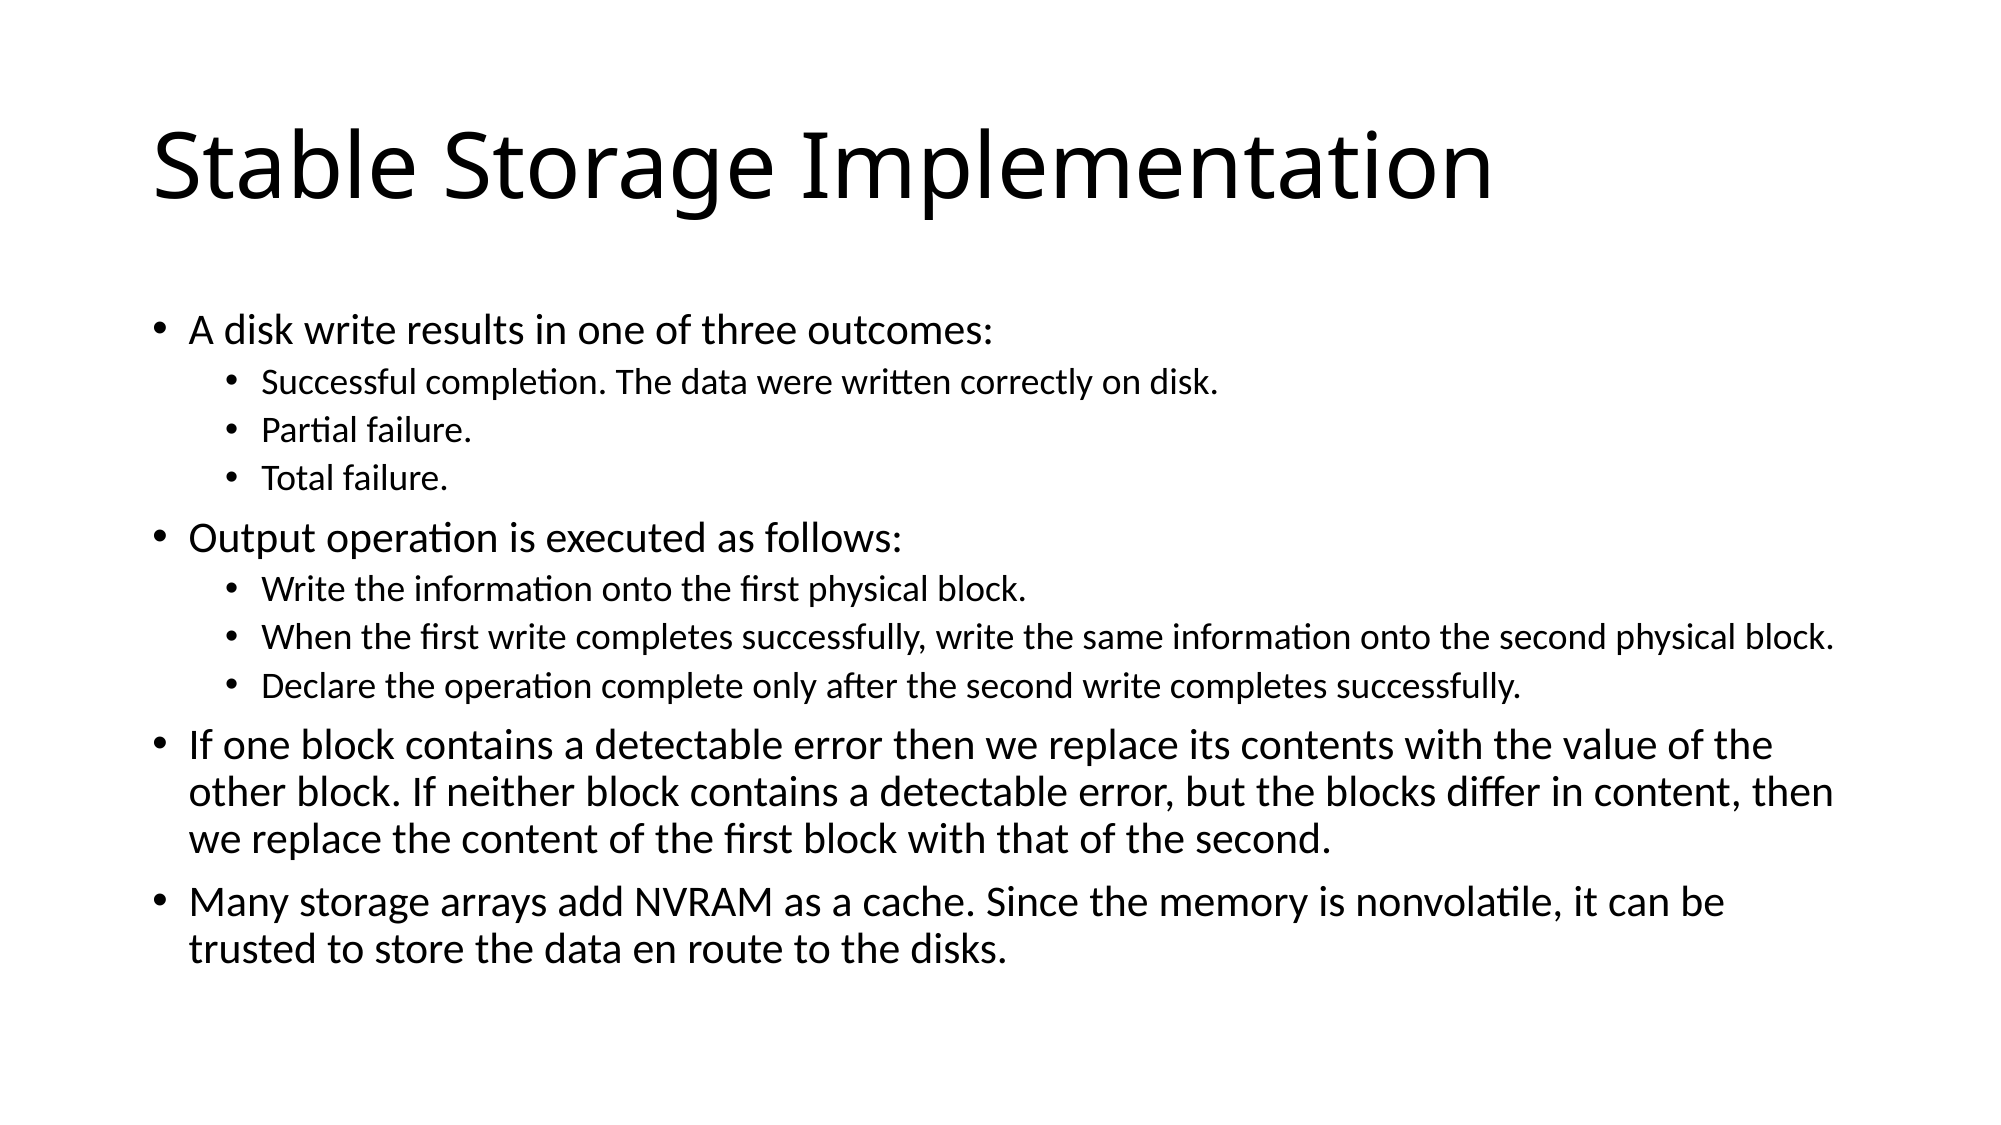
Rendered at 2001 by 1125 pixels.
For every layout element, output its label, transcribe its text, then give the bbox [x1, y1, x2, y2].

list A disk write results in one of three outcomes: Successful completion. The data were written correctly on disk. Partial failure. Total failure. Output operation is executed as follows: Write the information onto the first physical block. When the first write completes successfully, write the same information onto the second physical block. Declare the operation complete only after the second write completes successfully. If one block contains a detectable error then we replace its contents with the value of the other block. If neither block contains a detectable error, but the blocks differ in content, then we replace the content of the first block with that of the second. Many storage arrays add NVRAM as a cache. Since the memory is nonvolatile, it can be trusted to store the data en route to the disks. [137, 299, 1863, 1014]
title Stable Storage Implementation [137, 59, 1863, 278]
